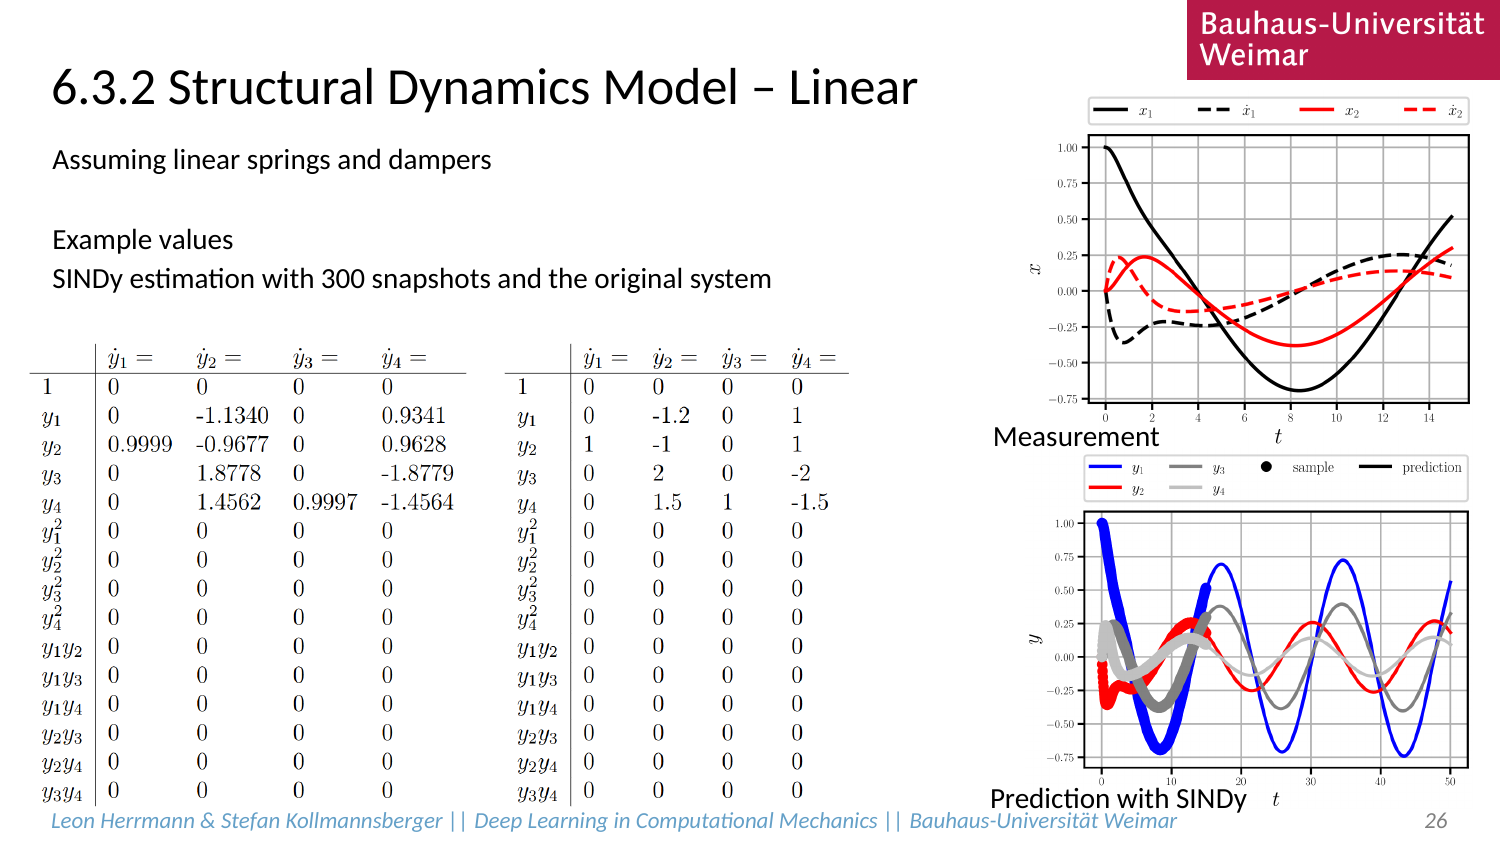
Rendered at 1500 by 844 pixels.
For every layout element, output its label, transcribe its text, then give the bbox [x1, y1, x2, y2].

slide_number 26 [1311, 817, 1448, 842]
picture [1187, 0, 1500, 80]
footer Leon Herrmann & Stefan Kollmannsberger || Deep Learning in Computational Mechanics || Bauhaus-Universität Weimar [51, 796, 1311, 842]
text_box Prediction with SINDy [990, 775, 1023, 815]
text_box Measurement [992, 411, 1020, 452]
title 6.3.2 Structural Dynamics Model – Linear [50, 48, 1189, 114]
picture [1025, 90, 1473, 809]
picture [27, 336, 853, 809]
